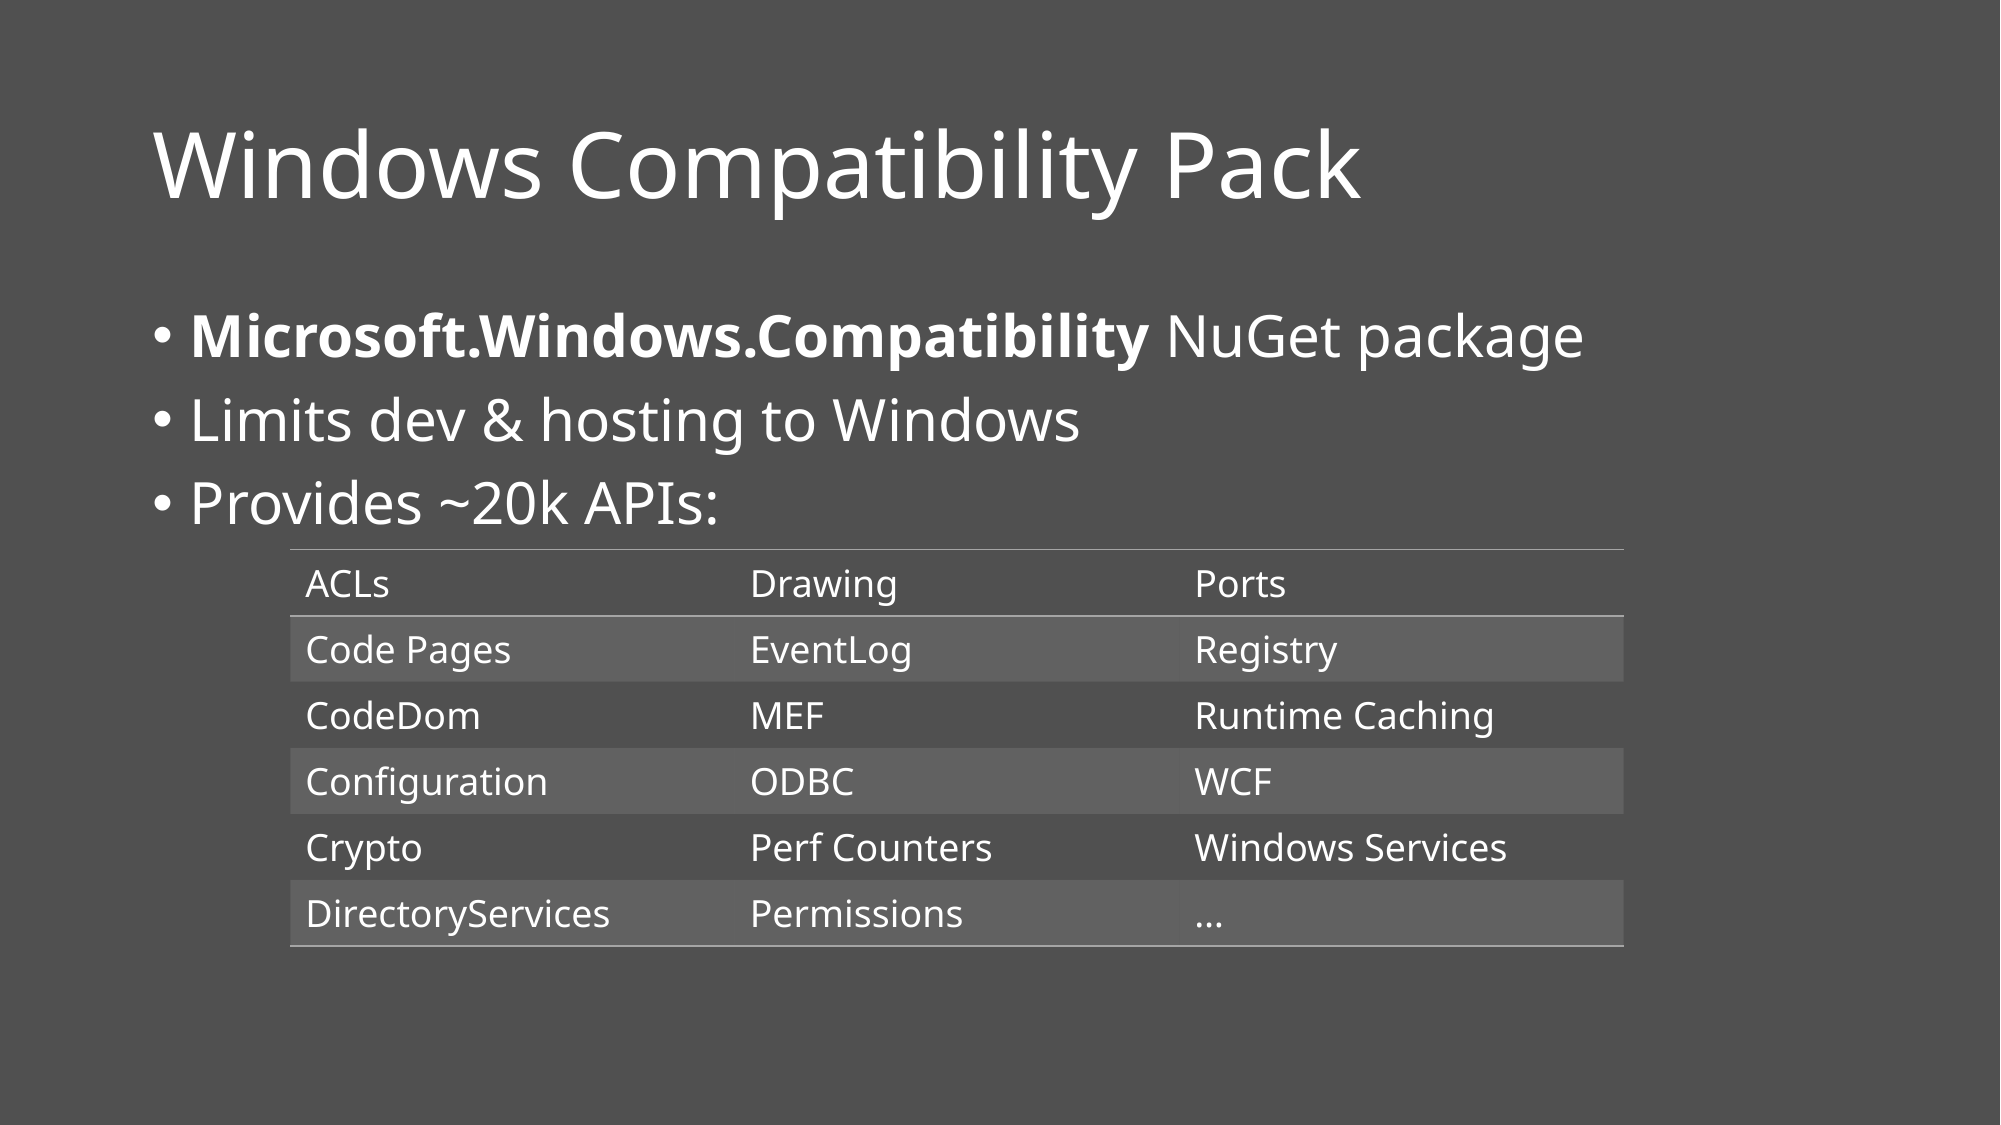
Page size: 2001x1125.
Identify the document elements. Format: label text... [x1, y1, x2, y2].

table_cell … [1179, 880, 1624, 945]
table_cell Perf Counters [735, 814, 1179, 880]
table_cell Runtime Caching [1179, 682, 1624, 748]
table_cell Registry [1179, 617, 1624, 682]
table_cell Configuration [290, 748, 735, 814]
list Microsoft.Windows.Compatibility NuGet package Limits dev & hosting to Windows Provides ~20k APIs: [137, 299, 1863, 1014]
table_cell EventLog [735, 617, 1179, 682]
title Windows Compatibility Pack [137, 59, 1863, 278]
table_cell MEF [735, 682, 1179, 748]
table_header ACLs [290, 550, 735, 615]
table_header Ports [1179, 550, 1624, 615]
table_header Drawing [735, 550, 1179, 615]
table_cell DirectoryServices [290, 880, 735, 945]
table_cell Permissions [735, 880, 1179, 945]
table_cell CodeDom [290, 682, 735, 748]
table_cell WCF [1179, 748, 1624, 814]
table_cell Windows Services [1179, 814, 1624, 880]
table_cell ODBC [735, 748, 1179, 814]
table_cell Crypto [290, 814, 735, 880]
table_cell Code Pages [290, 617, 735, 682]
